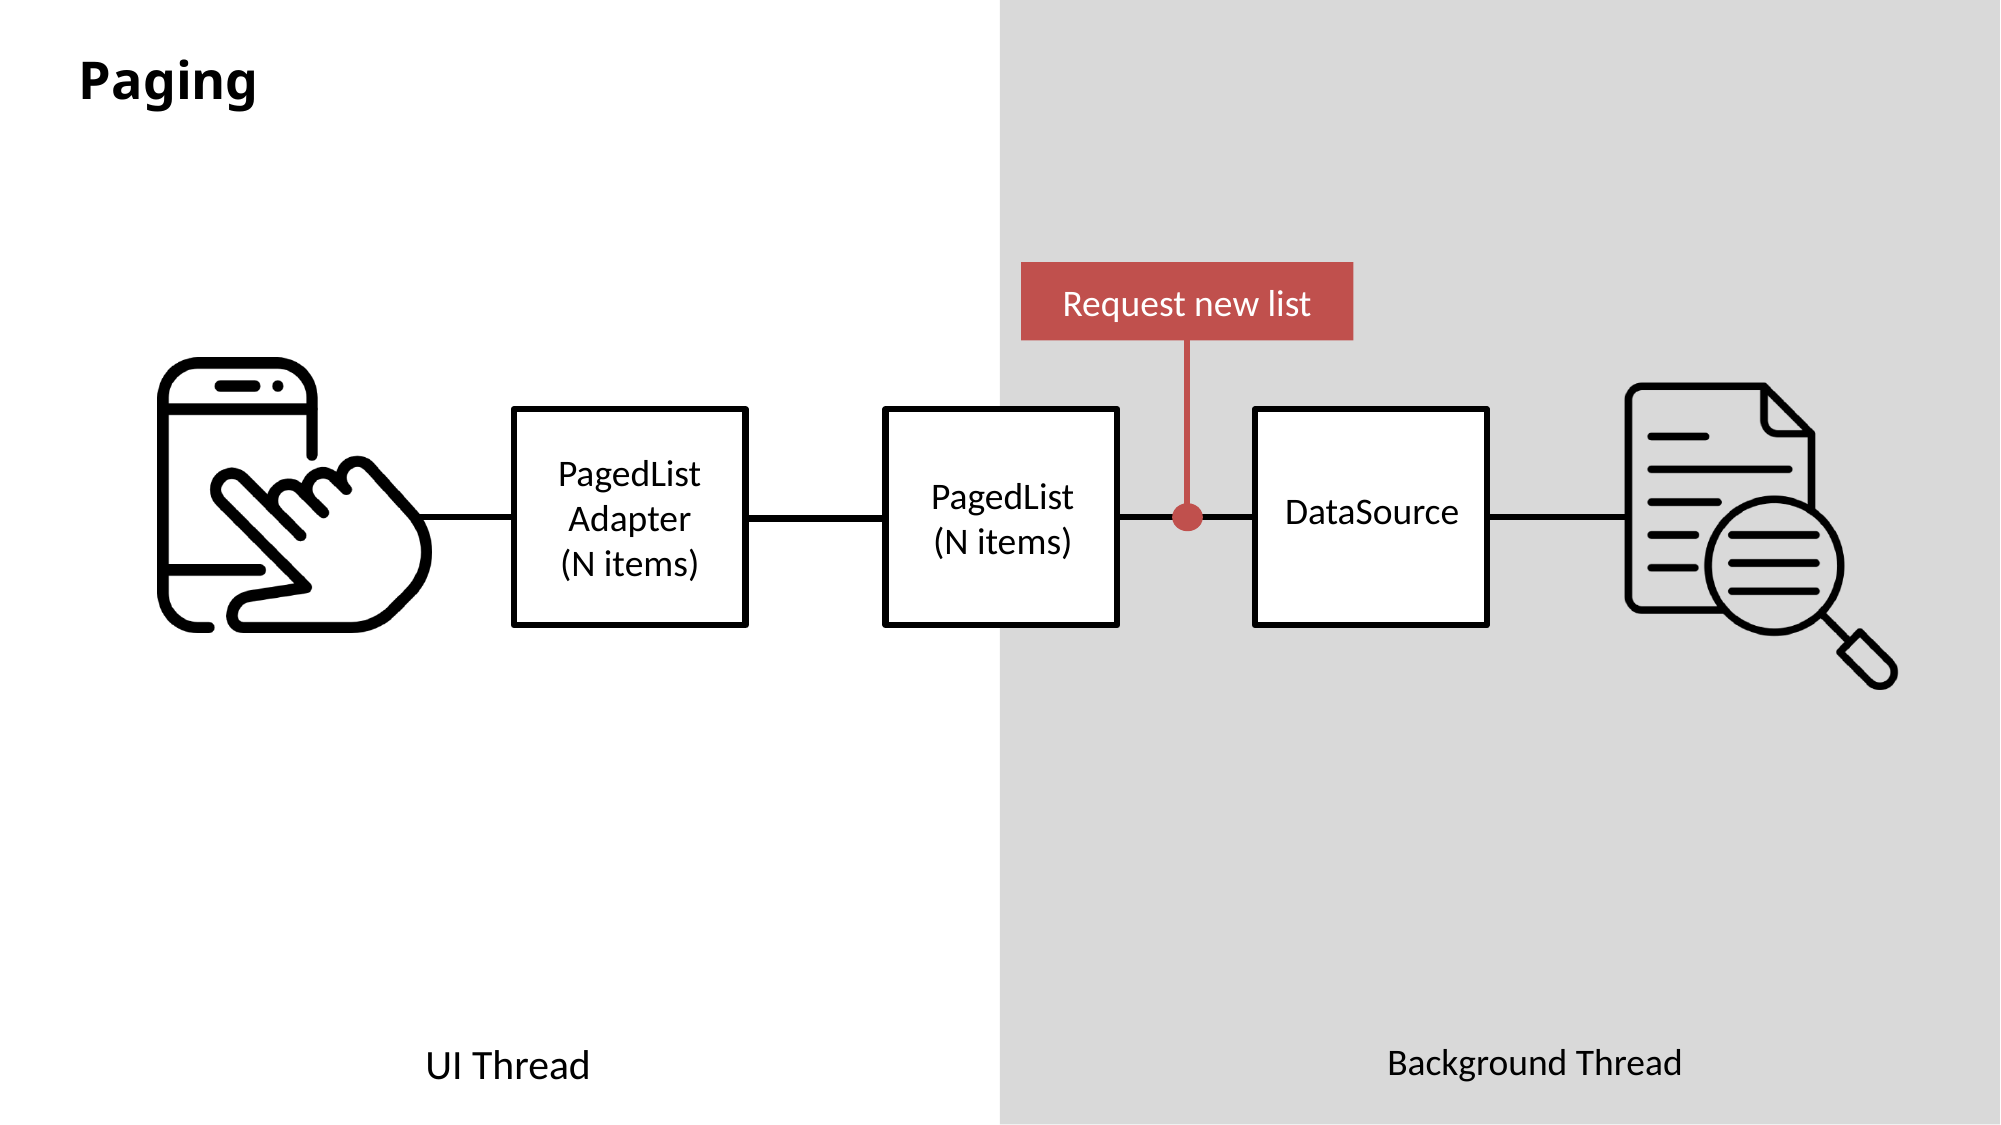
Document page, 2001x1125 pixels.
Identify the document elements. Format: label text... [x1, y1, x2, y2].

text_box UI Thread [410, 1030, 607, 1096]
text_box PagedList (N items) [916, 464, 1090, 569]
text_box Request new list [1019, 260, 1355, 342]
text_box [512, 407, 748, 441]
picture [156, 357, 433, 633]
text_box PagedList Adapter (N items) [512, 441, 748, 592]
text_box [1172, 504, 1182, 516]
text_box Background Thread [1372, 1030, 1699, 1091]
text_box [883, 407, 1119, 627]
text_box [998, 0, 2000, 1125]
text_box Paging [64, 40, 274, 118]
text_box [1175, 526, 1200, 532]
text_box [1253, 407, 1489, 627]
text_box DataSource [1270, 479, 1475, 540]
text_box [512, 592, 748, 627]
text_box [1191, 503, 1203, 516]
picture [1601, 376, 1921, 696]
